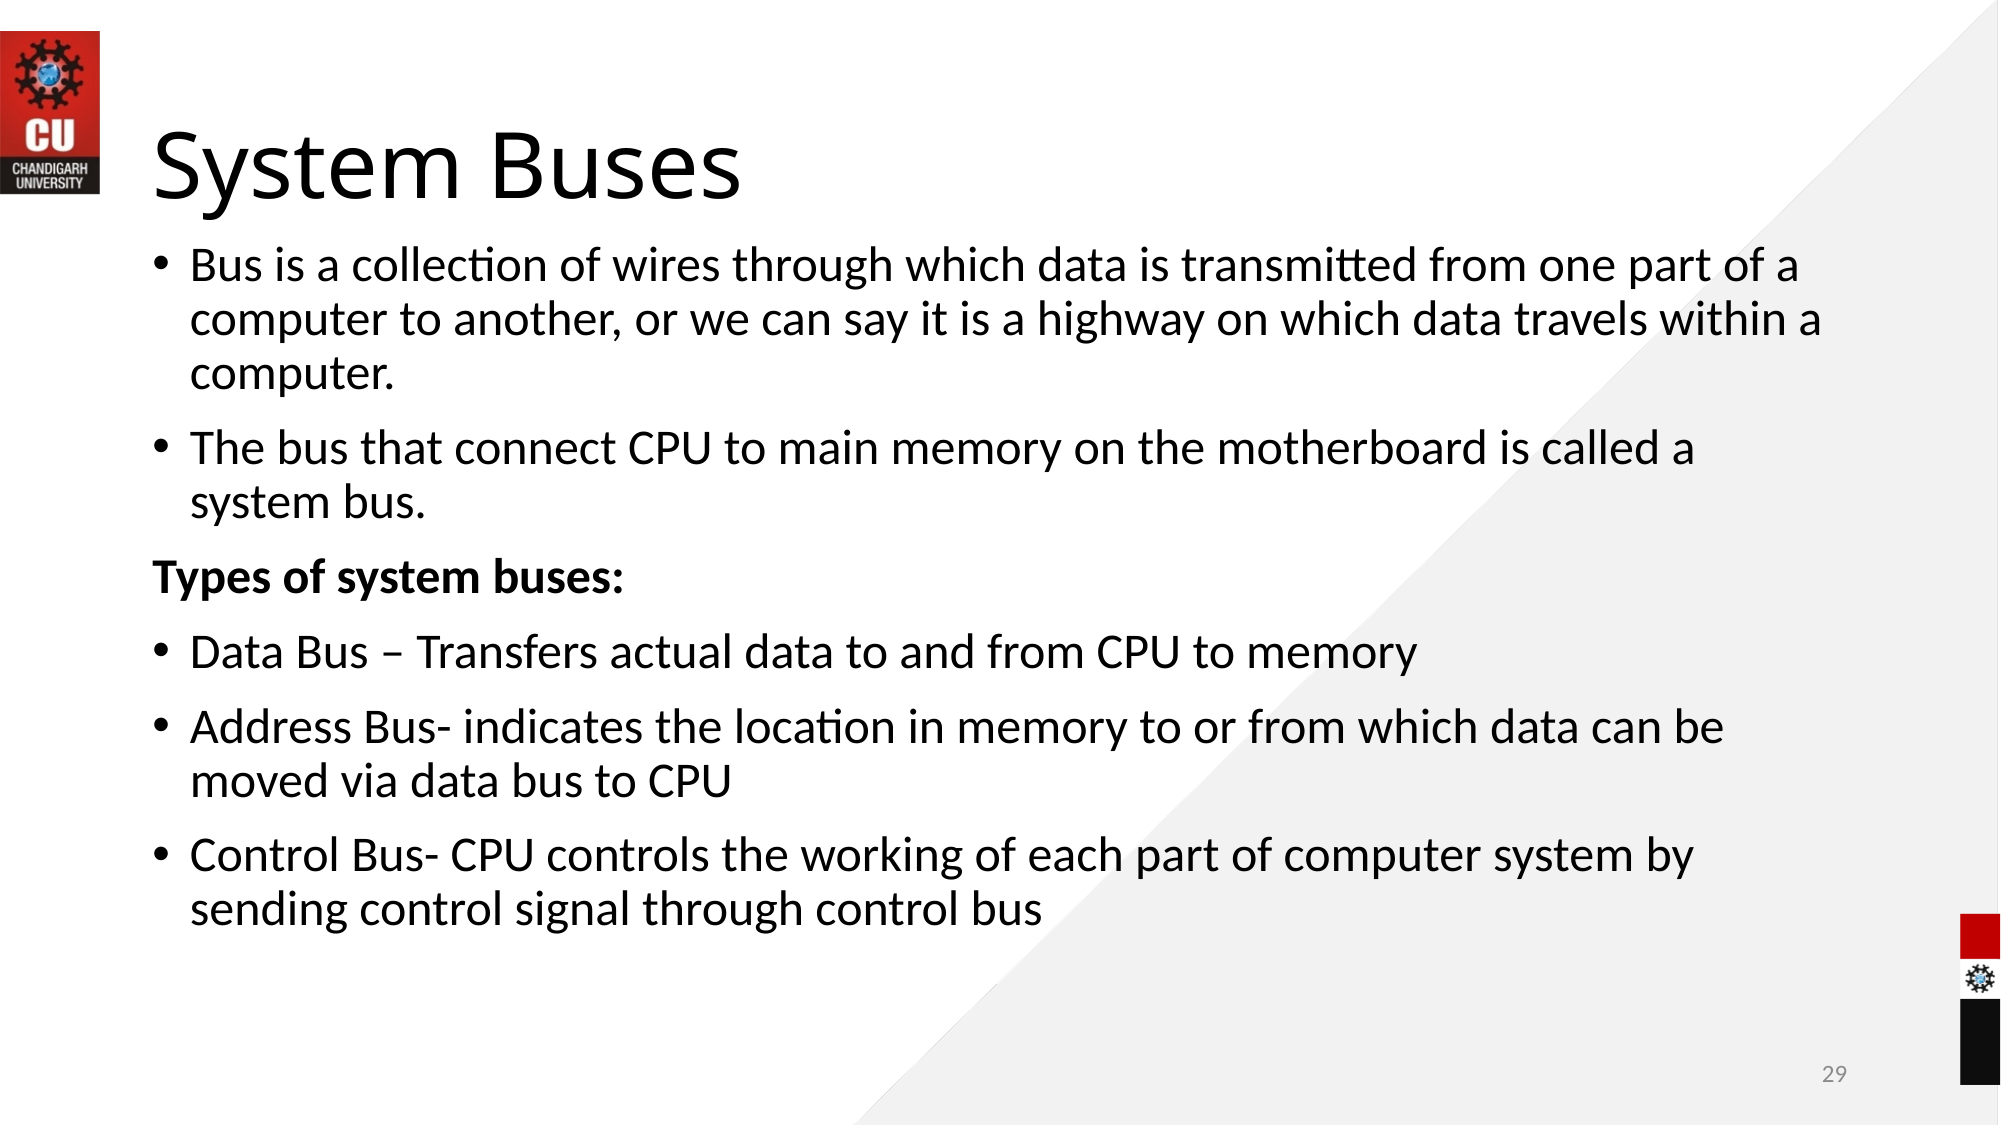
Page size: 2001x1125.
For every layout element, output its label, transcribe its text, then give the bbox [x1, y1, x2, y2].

slide_number 29 [1412, 1042, 1863, 1103]
title System Buses [137, 59, 1863, 231]
picture [0, 0, 2001, 1125]
list Bus is a collection of wires through which data is transmitted from one part of a computer to another, or we can say it is a highway on which data travels within a computer. The bus that connect CPU to main memory on the motherboard is called a system bus. Types of system buses: Data Bus – Transfers actual data to and from CPU to memory Address Bus- indicates the location in memory to or from which data can be moved via data bus to CPU Control Bus- CPU controls the working of each part of computer system by sending control signal through control bus [137, 231, 1863, 1014]
